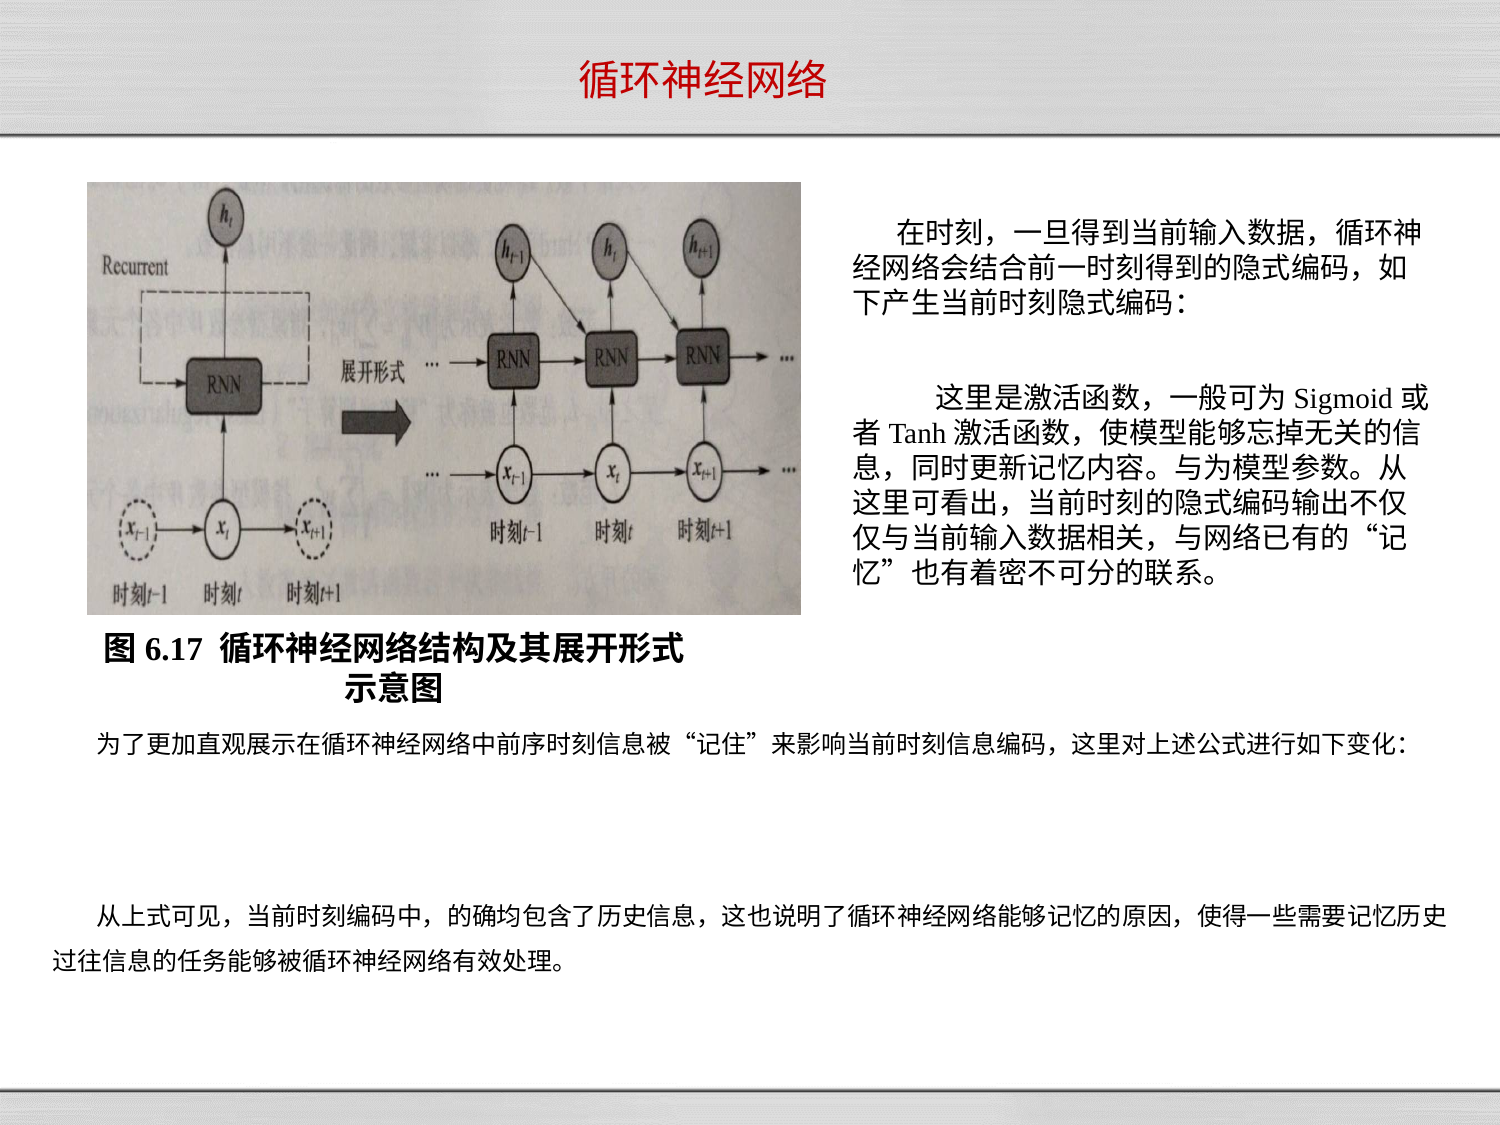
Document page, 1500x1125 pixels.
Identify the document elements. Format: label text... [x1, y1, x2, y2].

picture [0, 0, 1500, 1125]
title 循环神经网络 [87, 20, 1320, 128]
text_box 图6.17 循环神经网络结构及其展开形式示意图 [78, 619, 710, 715]
